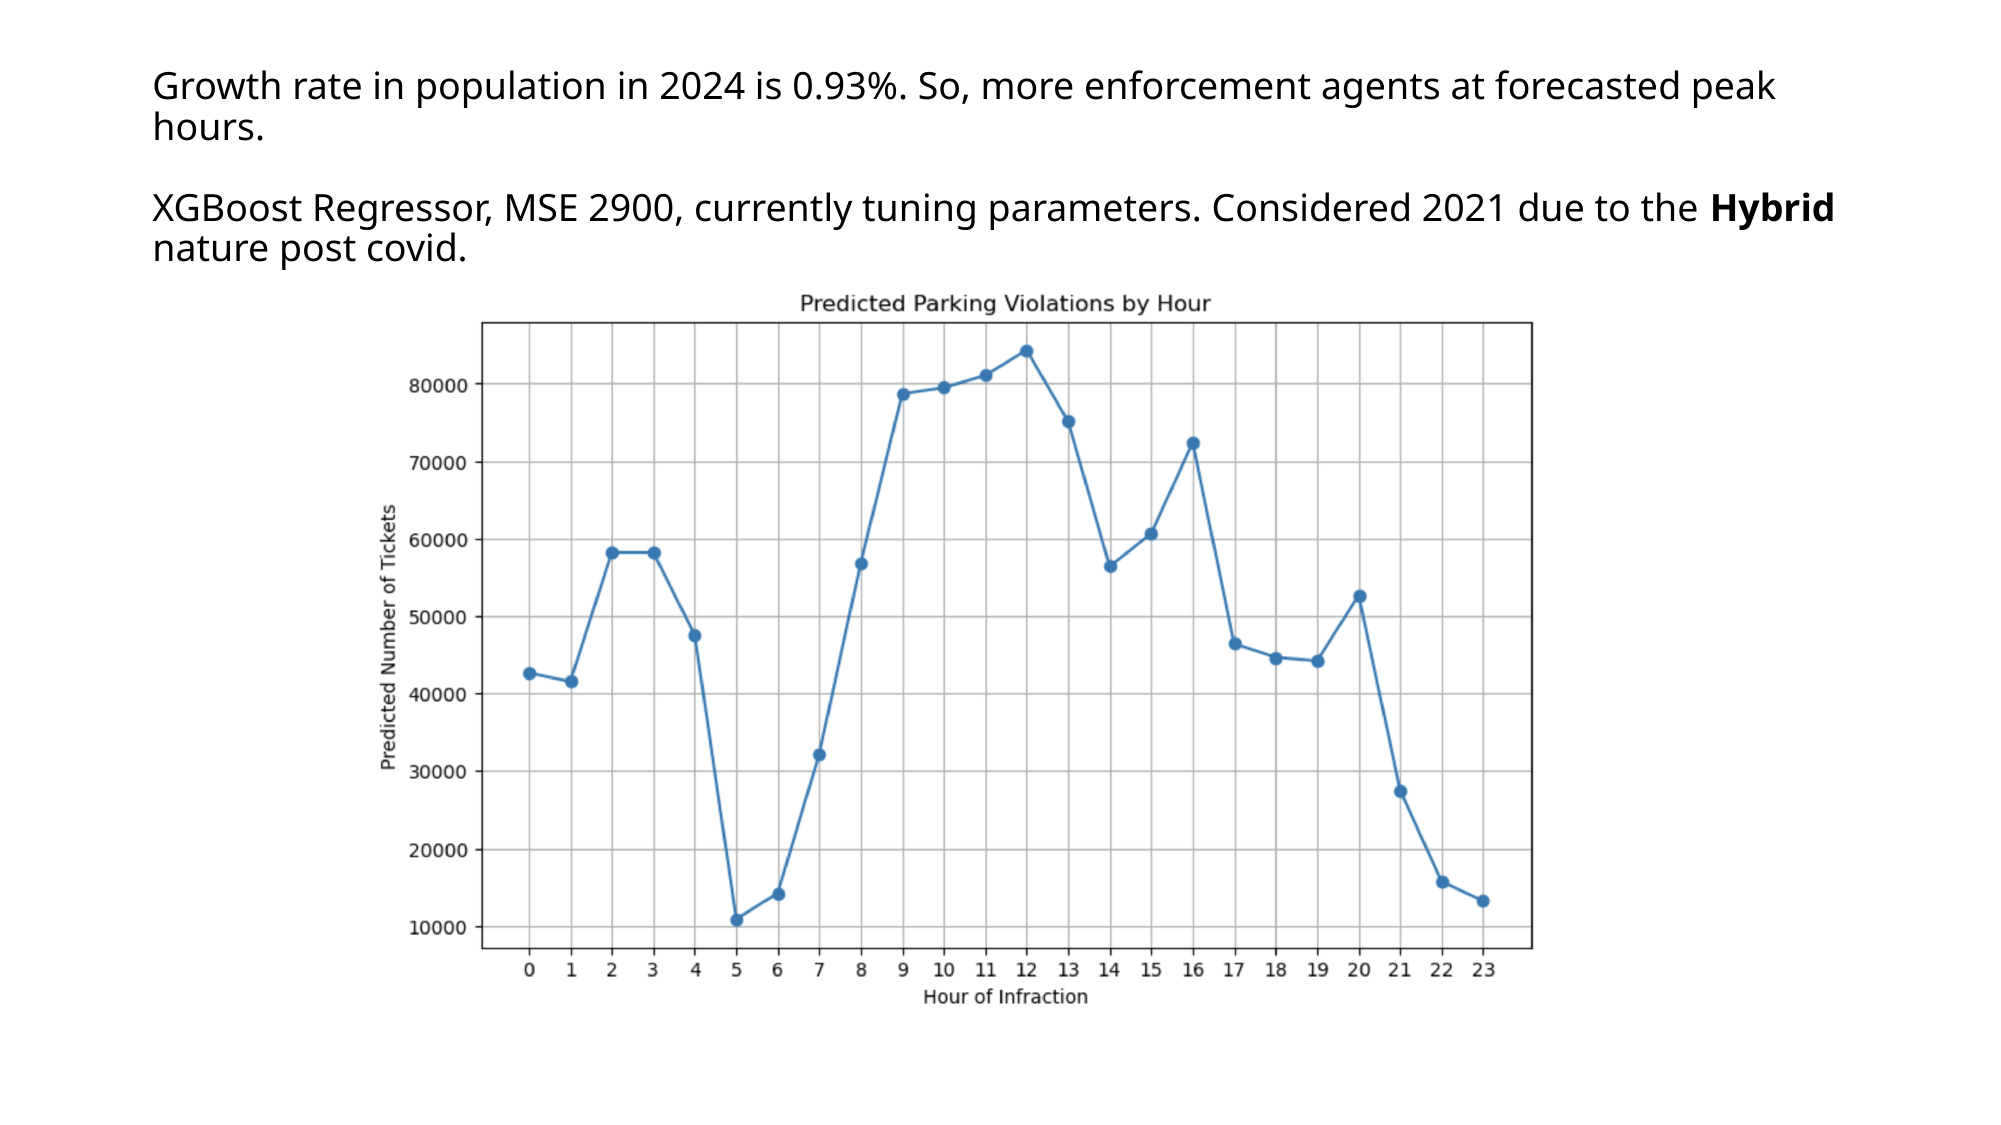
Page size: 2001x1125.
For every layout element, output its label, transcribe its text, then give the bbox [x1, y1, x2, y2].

picture [361, 276, 1638, 1019]
title Growth rate in population in 2024 is 0.93%. So, more enforcement agents at forecasted peak hours. XGBoost Regressor, MSE 2900, currently tuning parameters. Considered 2021 due to the Hybrid nature post covid. [137, 59, 1863, 278]
